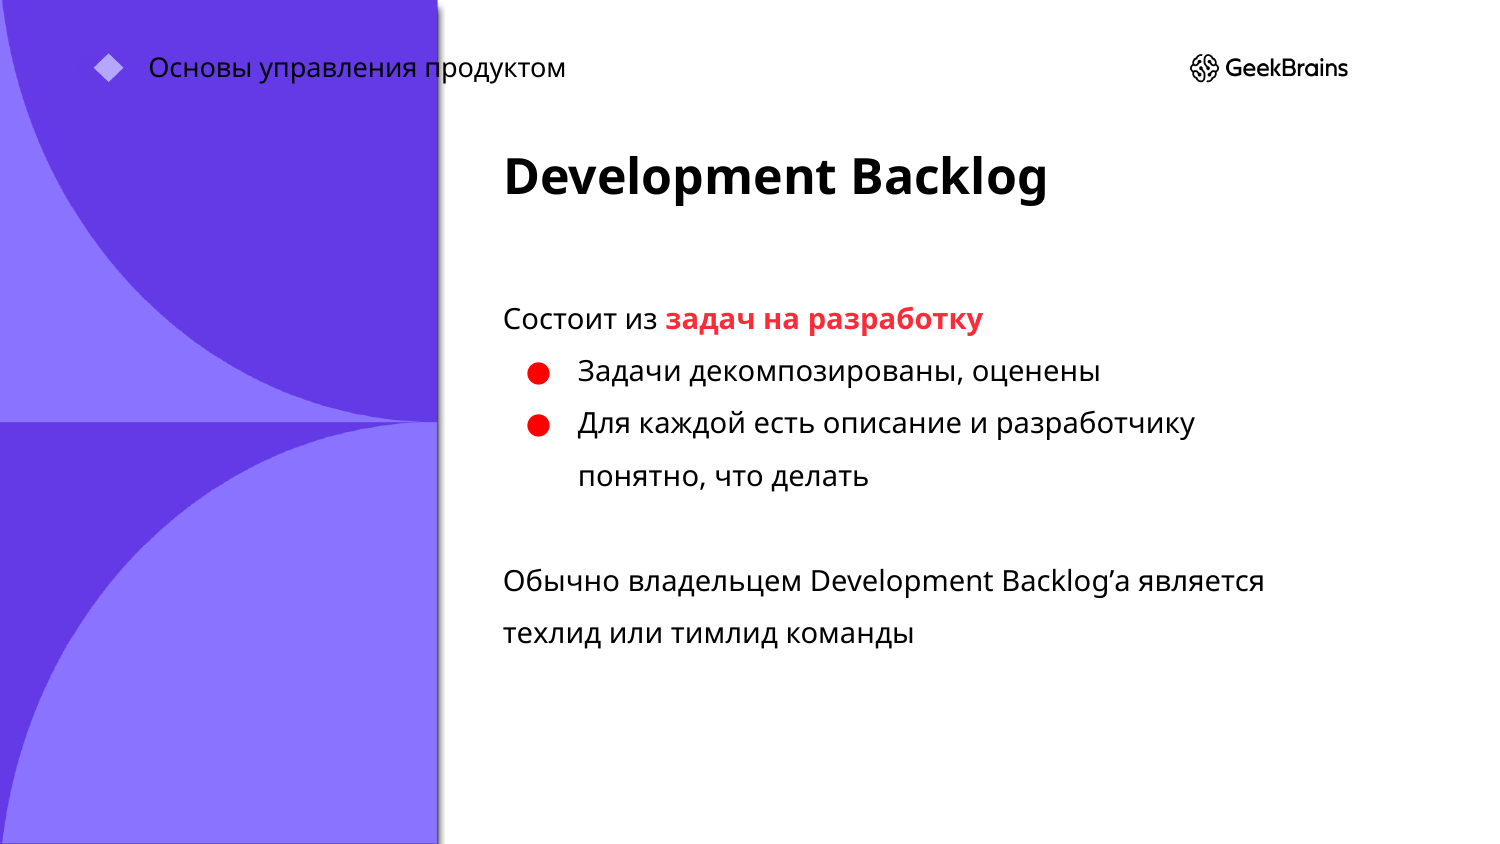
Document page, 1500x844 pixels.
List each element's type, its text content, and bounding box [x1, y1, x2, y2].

picture [0, 0, 438, 844]
text_box Состоит из задач на разработку Задачи декомпозированы, оценены Для каждой есть описание и разработчику понятно, что делать Обычно владельцем Development Backlog’а является техлид или тимлид команды [502, 268, 1276, 699]
title Development Backlog [503, 143, 1500, 218]
text_box Основы управления продуктом [442, 43, 1029, 81]
picture [1189, 53, 1348, 83]
